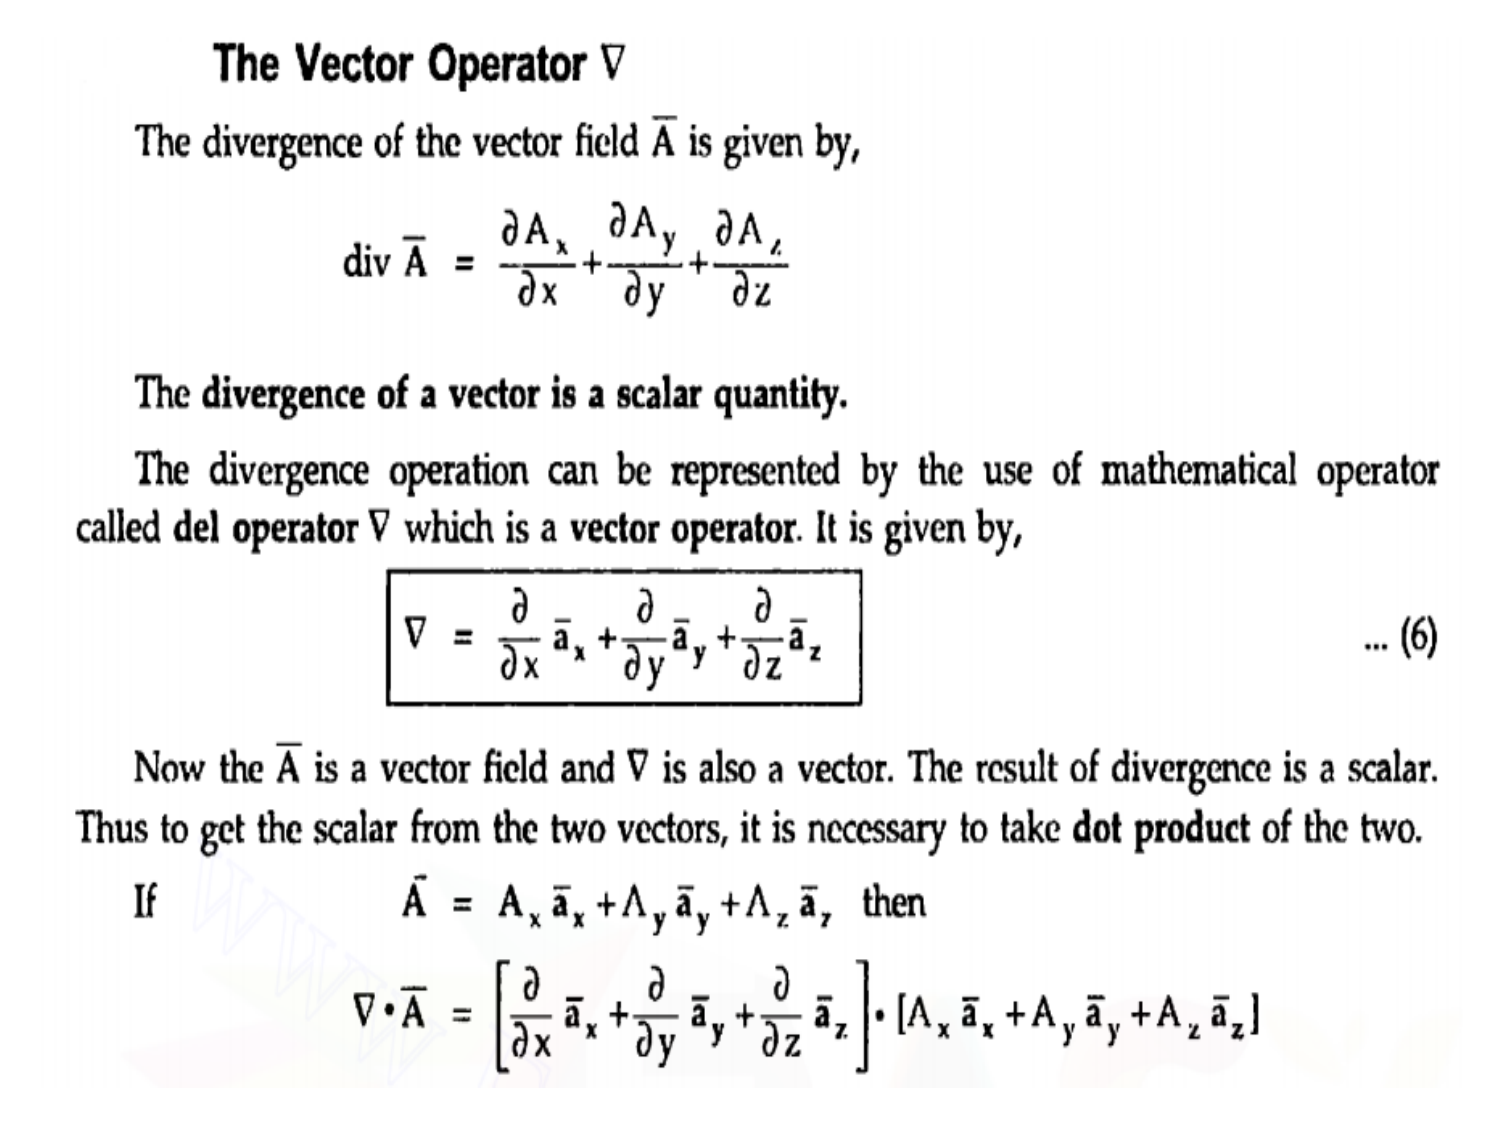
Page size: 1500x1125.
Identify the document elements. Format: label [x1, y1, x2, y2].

list [37, 37, 1463, 1088]
